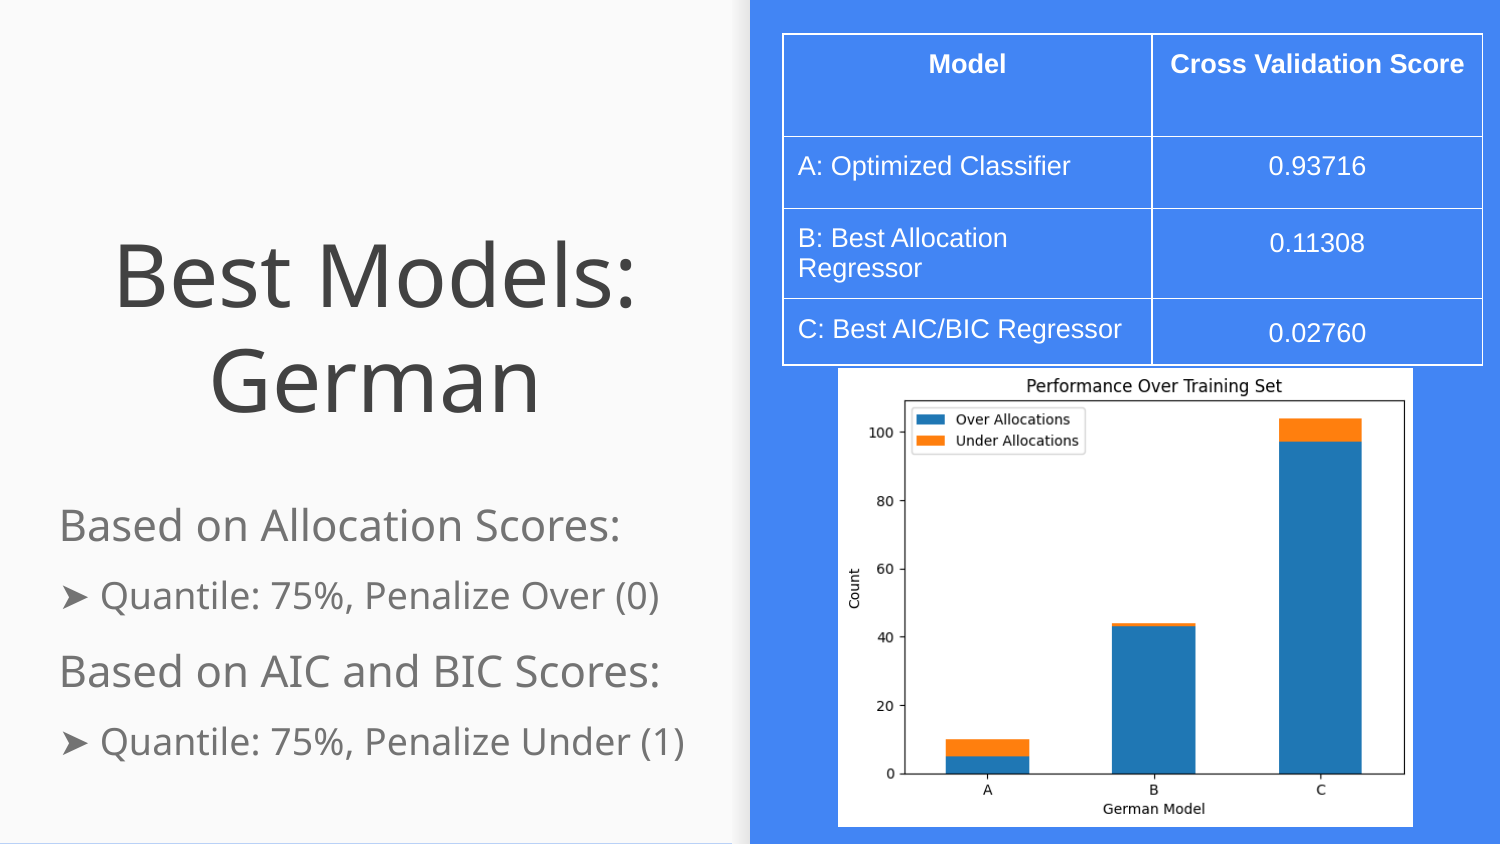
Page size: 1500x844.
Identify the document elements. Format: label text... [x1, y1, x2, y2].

table_cell 0.11308 [1153, 209, 1482, 298]
title Best Models: German [43, 202, 708, 446]
table_header Cross Validation Score [1153, 35, 1482, 136]
table_header Model [784, 35, 1151, 136]
table_cell C: Best AIC/BIC Regressor [784, 299, 1151, 364]
subtitle Based on Allocation Scores: ➤ Quantile: 75%, Penalize Over (0) Based on AIC and BIC Scores: ➤ Quantile: 75%, Penalize Under (1) [43, 455, 708, 779]
table_cell B: Best Allocation Regressor [784, 209, 1151, 298]
table_cell A: Optimized Classifier [784, 137, 1151, 208]
table_cell 0.02760 [1153, 299, 1482, 364]
picture [837, 368, 1413, 827]
table_cell 0.93716 [1153, 137, 1482, 208]
